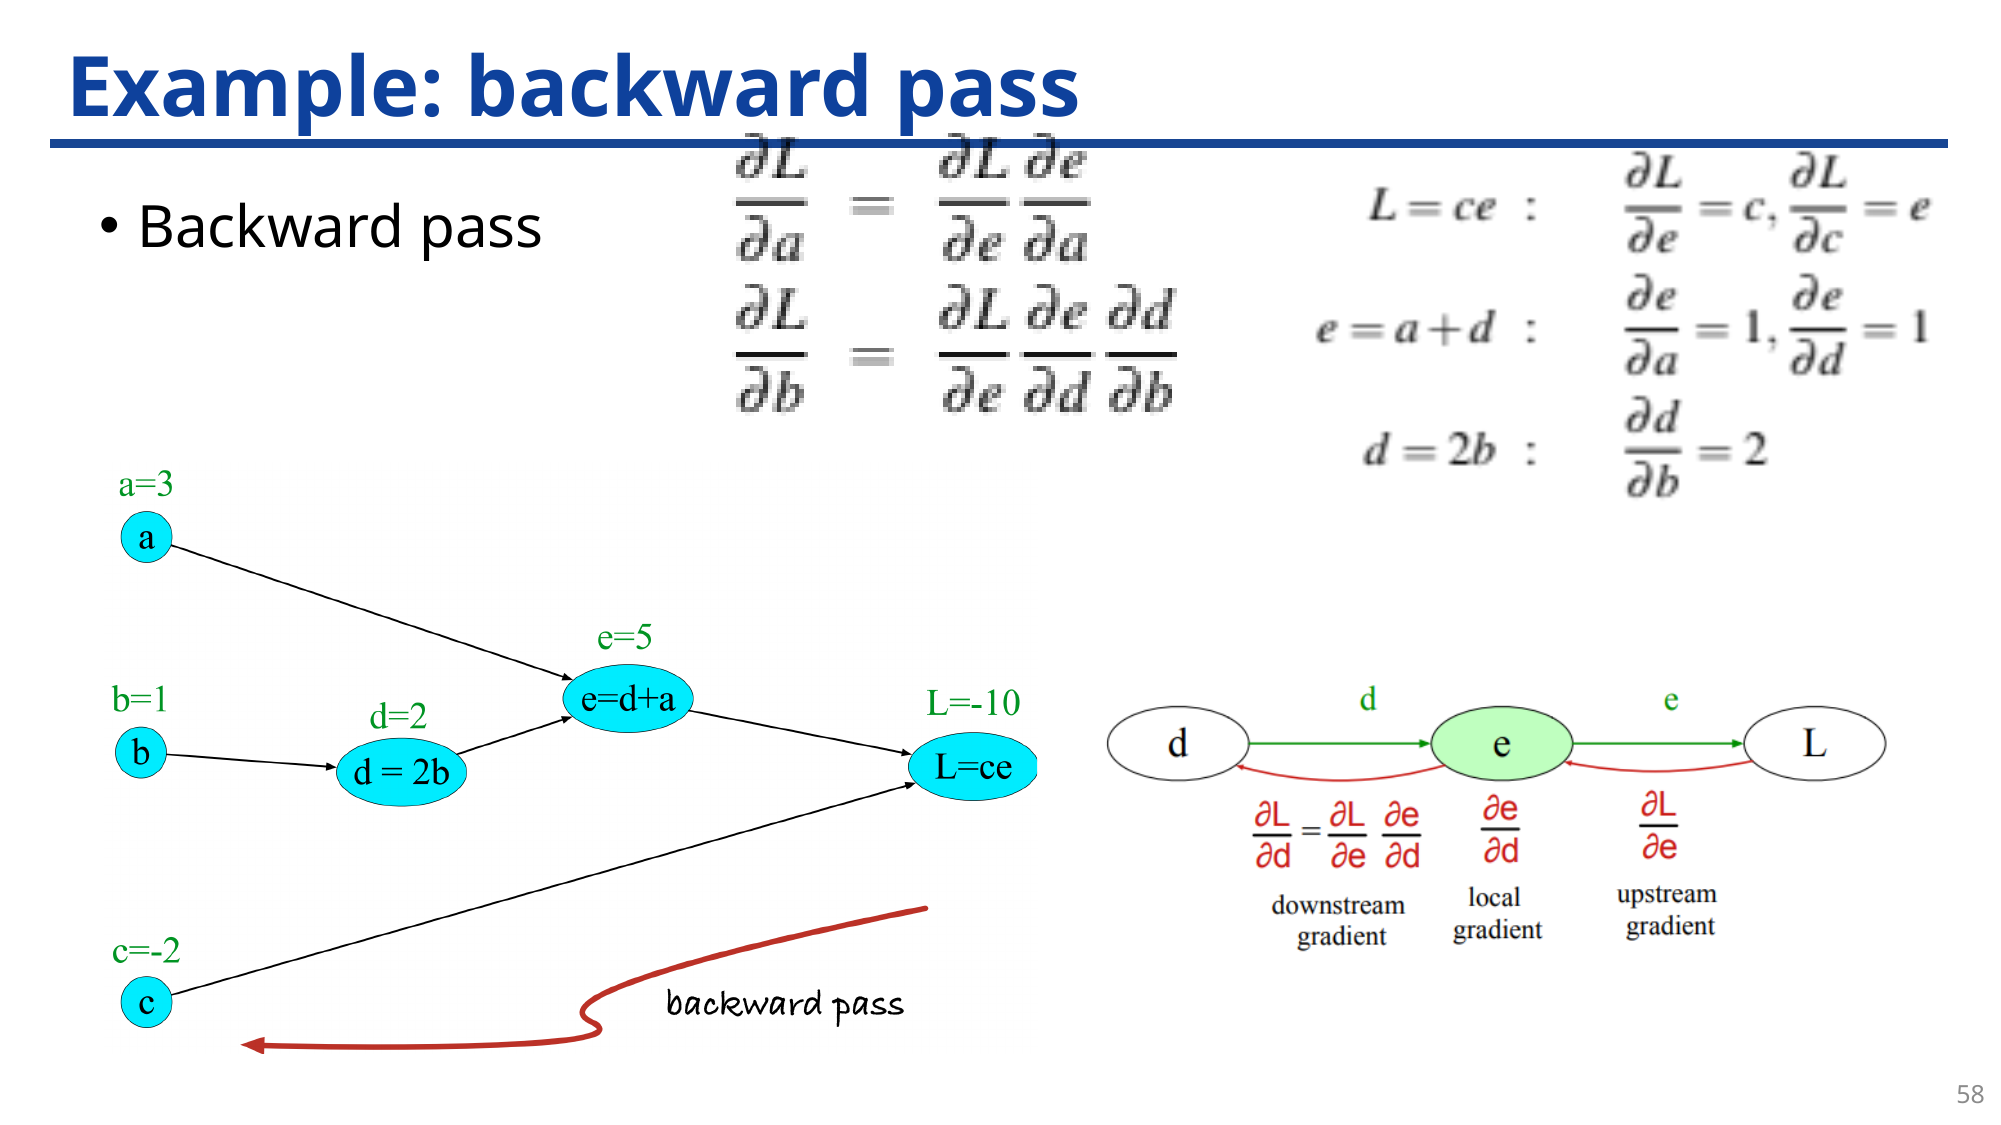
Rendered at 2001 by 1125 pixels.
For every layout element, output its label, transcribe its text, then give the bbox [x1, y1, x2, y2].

title Example: backward pass [51, 39, 1947, 140]
slide_number 58 [1899, 1065, 2000, 1125]
list Backward pass [84, 181, 1900, 1086]
picture [1066, 666, 1906, 959]
picture [728, 124, 1178, 417]
picture [1300, 142, 1934, 502]
picture [104, 462, 1038, 1054]
